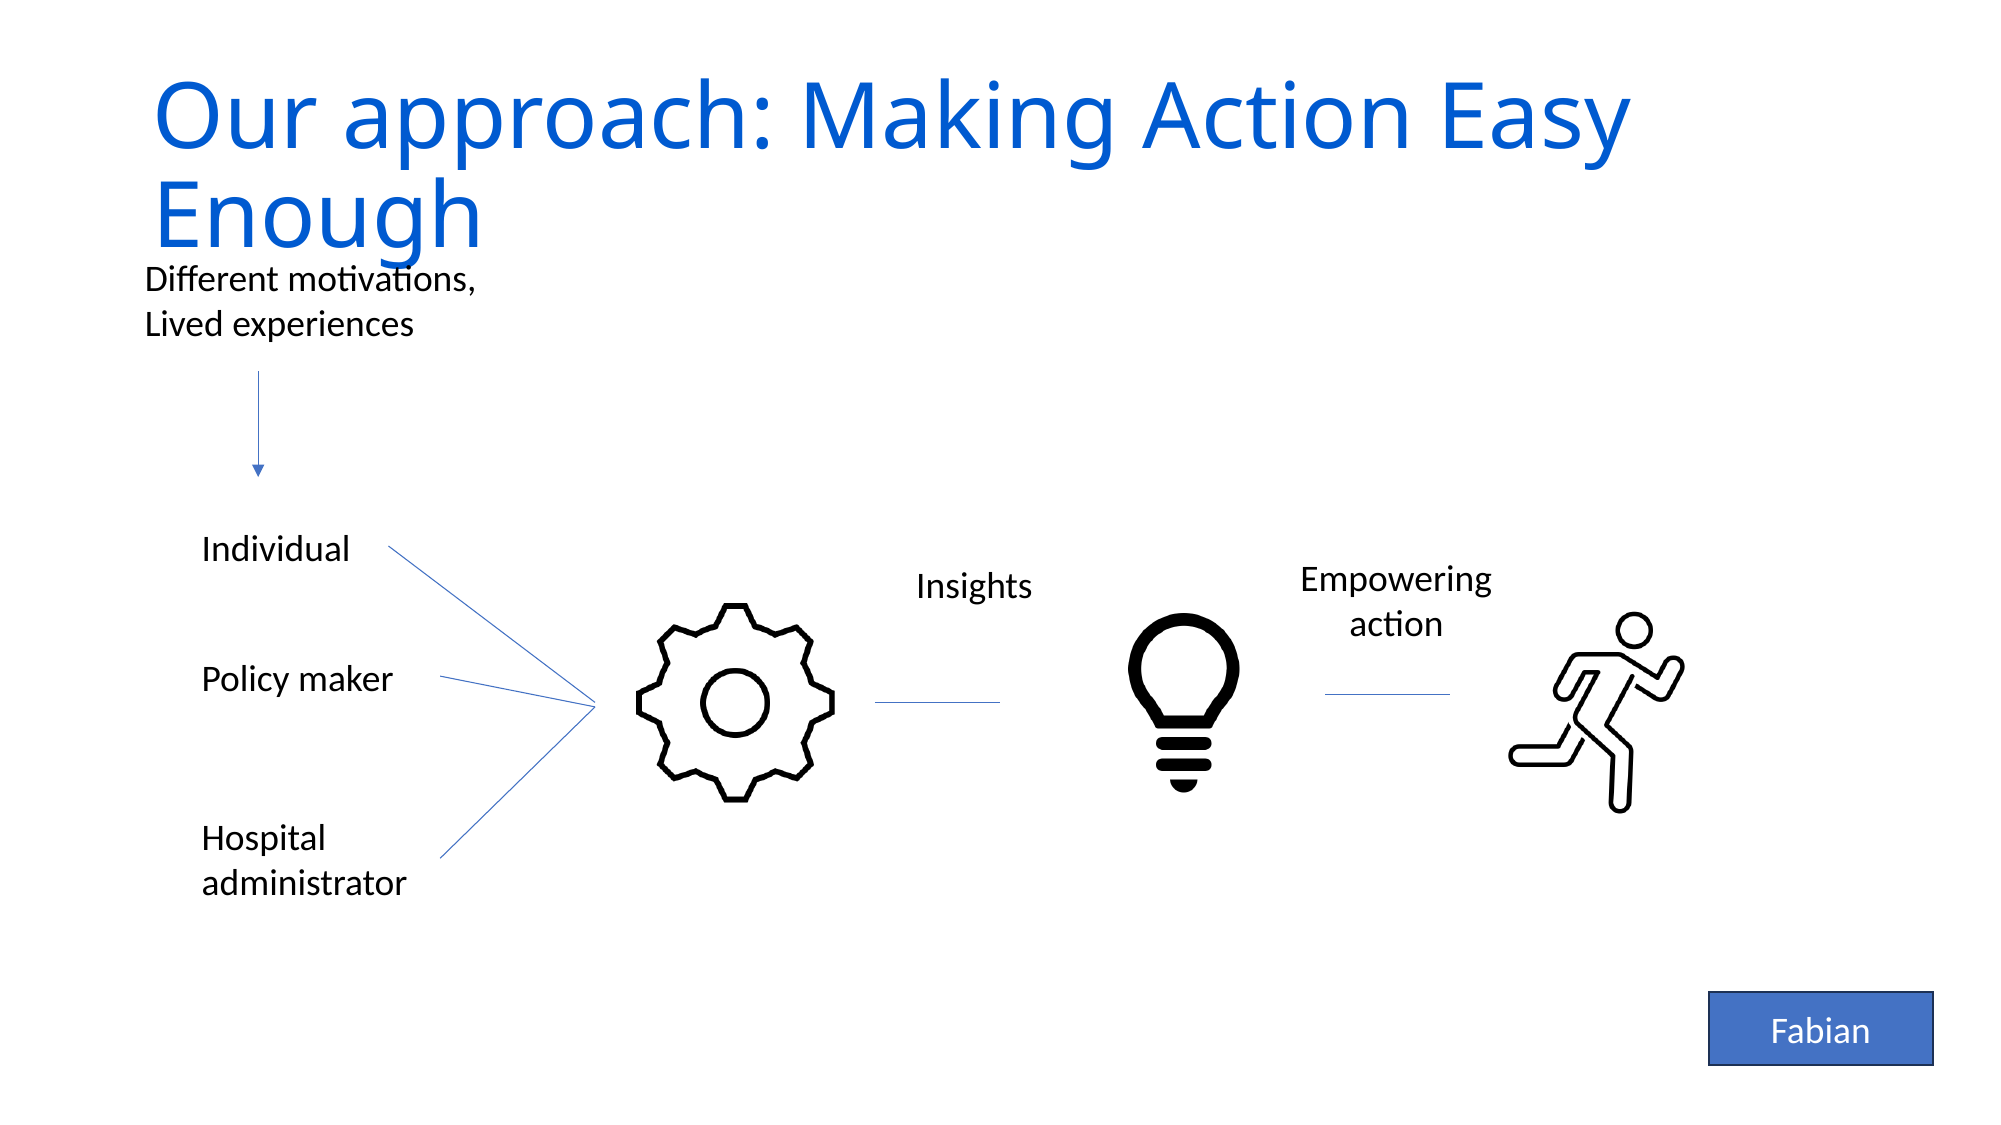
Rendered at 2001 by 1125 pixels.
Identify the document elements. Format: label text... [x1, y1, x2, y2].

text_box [440, 676, 595, 706]
text_box Hospital administrator [186, 805, 441, 911]
text_box Policy maker [186, 646, 440, 706]
picture [1081, 600, 1286, 805]
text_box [440, 706, 596, 859]
title Our approach: Making Action Easy Enough [137, 59, 1863, 278]
text_box Insights [847, 553, 1102, 614]
picture [595, 562, 875, 843]
text_box Individual [186, 516, 389, 576]
text_box Different motivations, Lived experiences [130, 246, 565, 352]
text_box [388, 546, 596, 703]
text_box Fabian [1708, 991, 1934, 1066]
text_box Empowering action [1269, 546, 1523, 652]
picture [1484, 600, 1709, 825]
